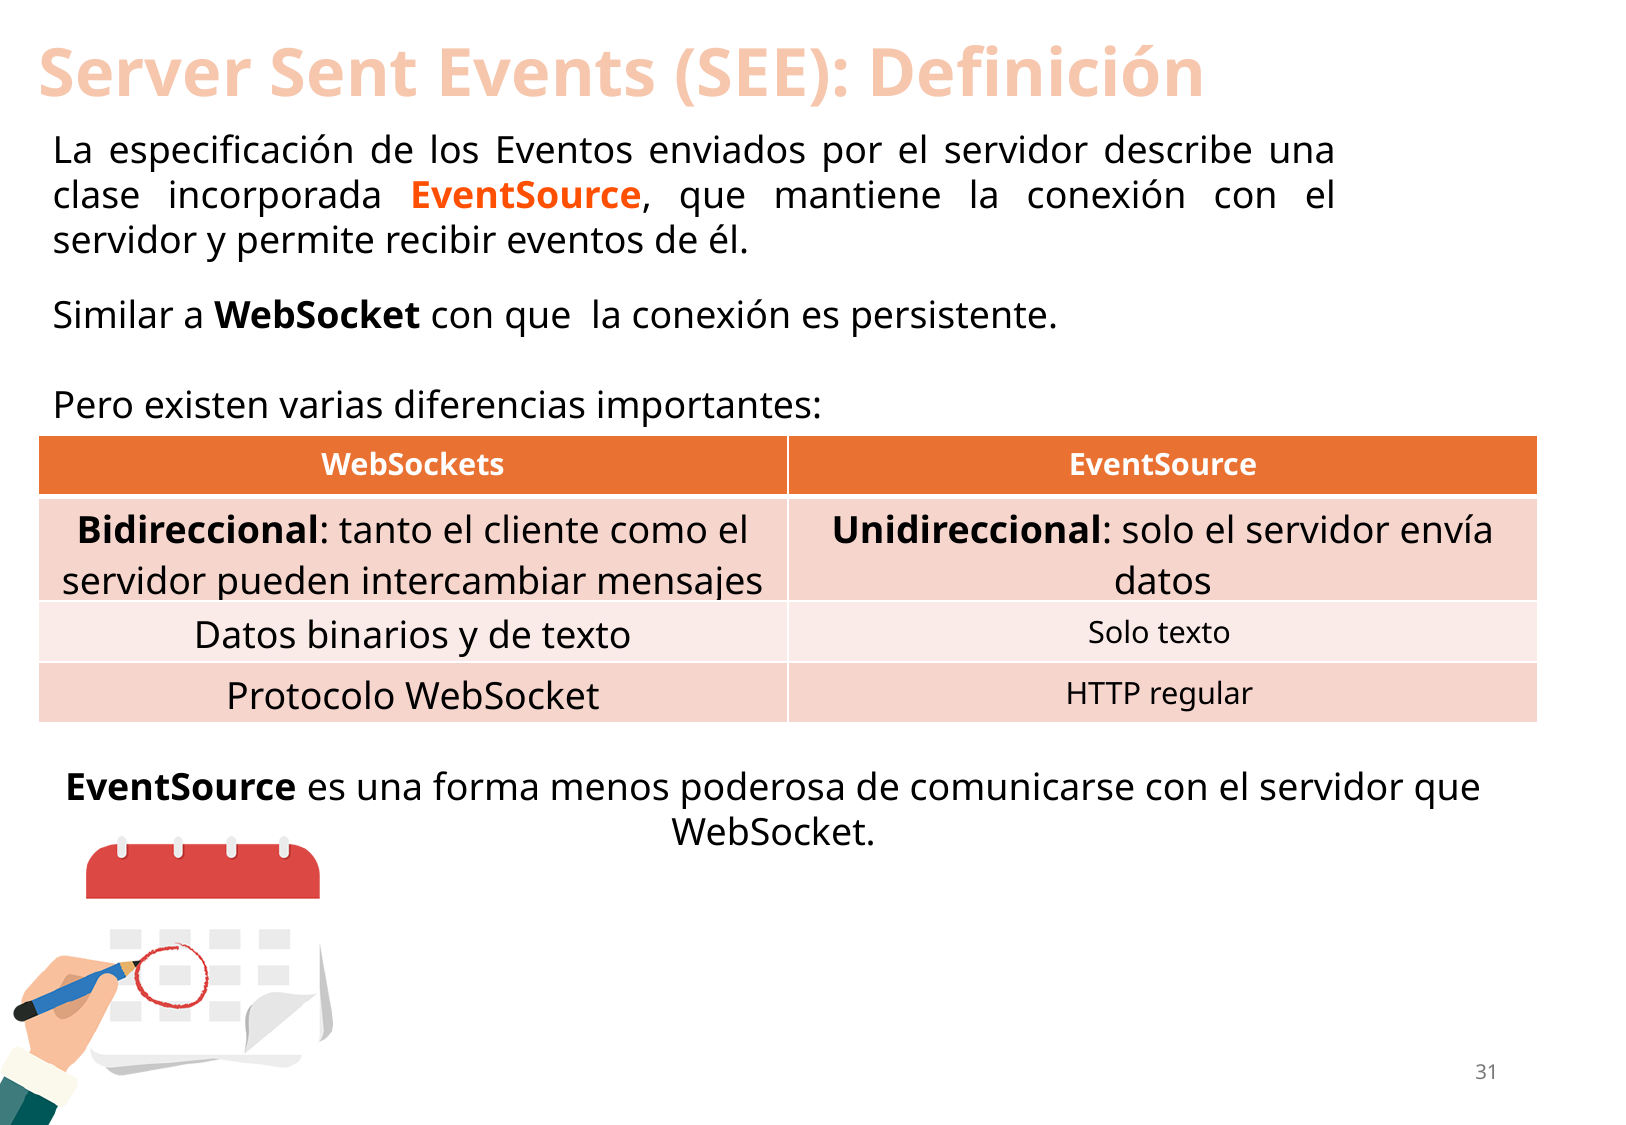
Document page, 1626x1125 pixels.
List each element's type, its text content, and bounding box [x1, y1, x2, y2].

table_header EventSource [789, 436, 1537, 494]
slide_number 31 [1147, 1042, 1514, 1103]
table_cell HTTP regular [789, 663, 1537, 722]
table_cell Bidireccional: tanto el cliente como el servidor pueden intercambiar mensajes [39, 499, 787, 600]
table_cell Unidireccional: solo el servidor envía datos [789, 499, 1537, 600]
table_cell Datos binarios y de texto [39, 602, 787, 661]
table_header WebSockets [39, 436, 787, 494]
table_cell Protocolo WebSocket [39, 663, 787, 722]
text_box La especificación de los Eventos enviados por el servidor describe una clase incorporada EventSource, que mantiene la conexión con el servidor y permite recibir eventos de él. [37, 118, 1352, 268]
text_box Similar a WebSocket con que la conexión es persistente. Pero existen varias diferencias importantes: [37, 283, 1538, 434]
text_box EventSource es una forma menos poderosa de comunicarse con el servidor que WebSocket. [23, 755, 1524, 860]
picture [0, 817, 333, 1125]
table_cell Solo texto [789, 602, 1537, 661]
text_box Server Sent Events (SEE): Definición [23, 22, 1352, 117]
